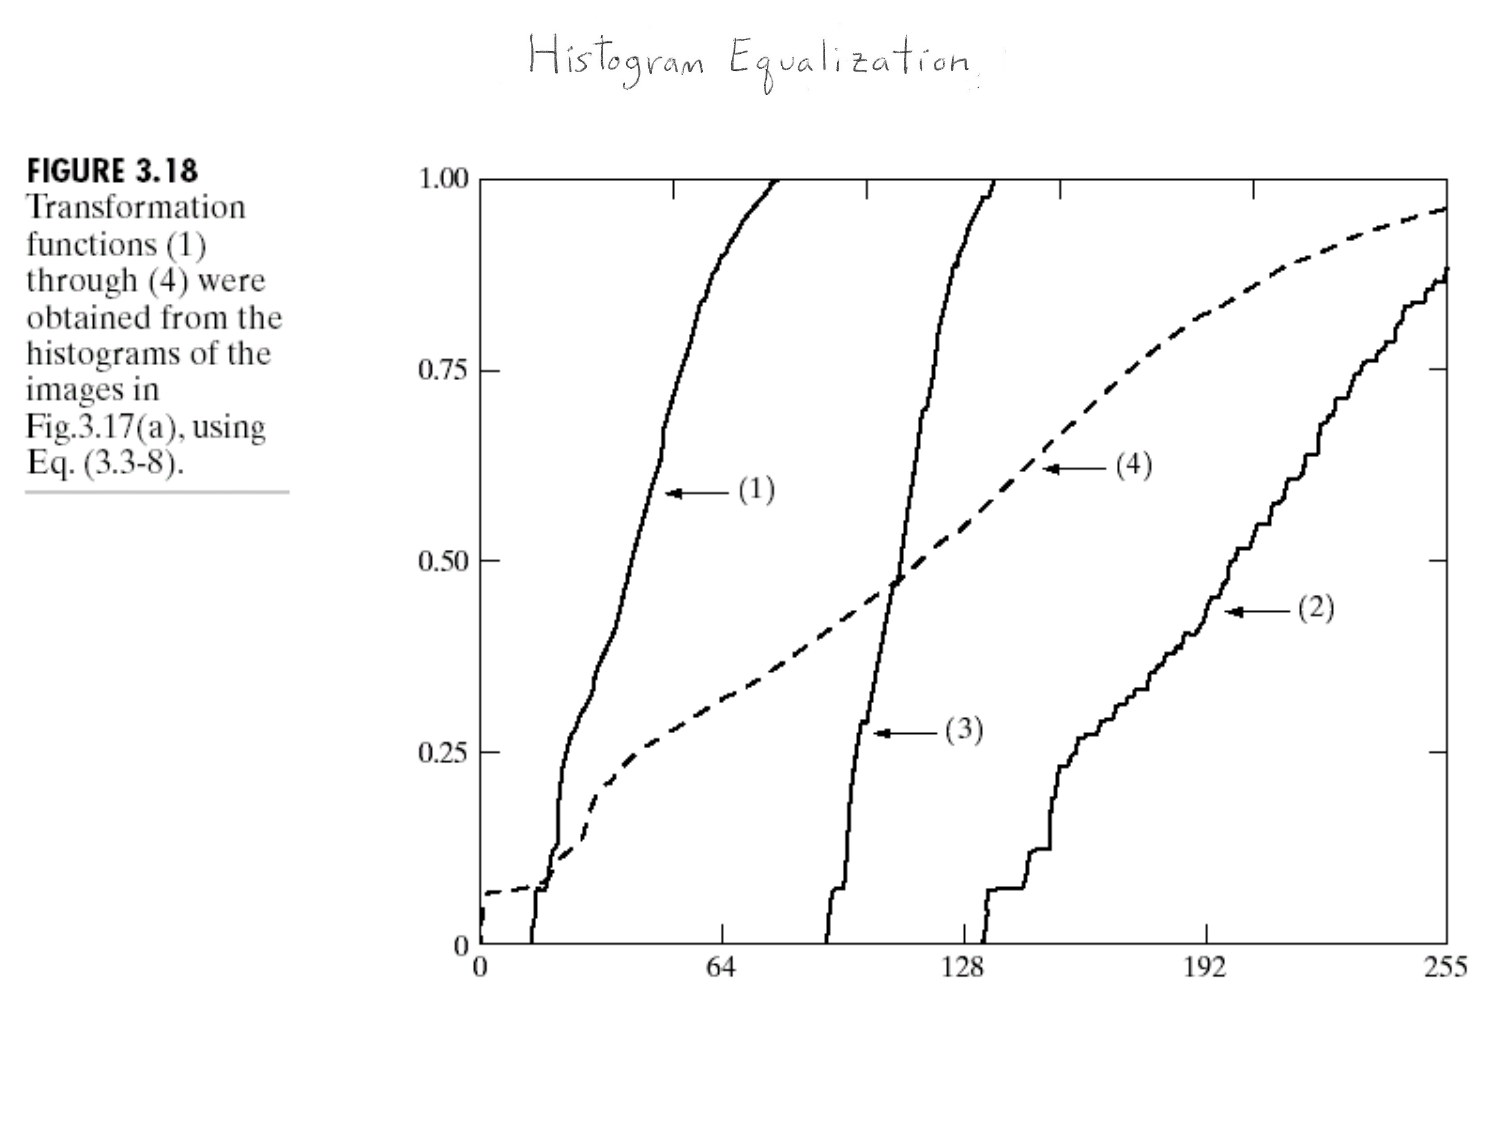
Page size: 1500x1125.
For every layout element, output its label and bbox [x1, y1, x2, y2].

picture [16, 149, 1484, 995]
picture [494, 14, 1006, 97]
